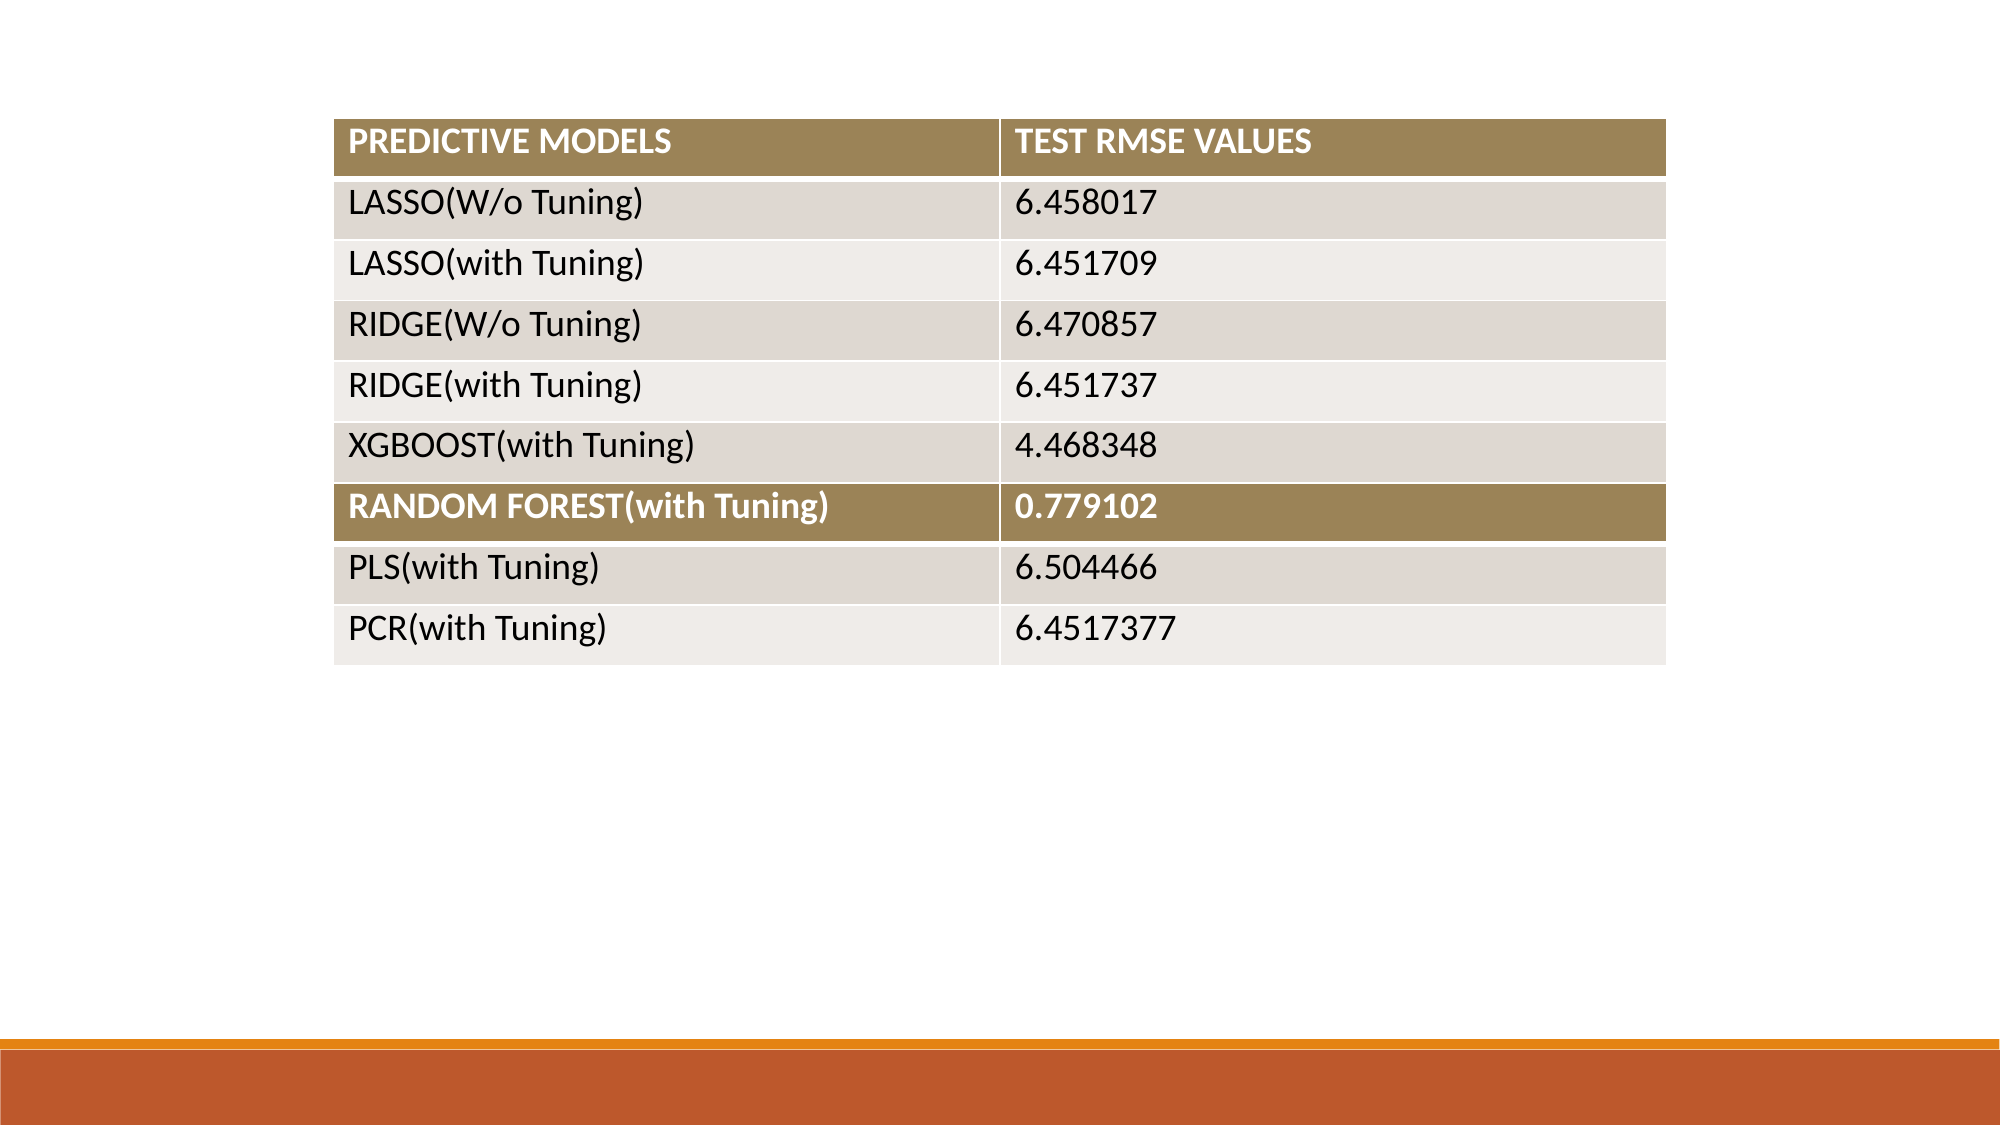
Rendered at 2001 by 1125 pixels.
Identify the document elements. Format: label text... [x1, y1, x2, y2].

table_header 0.779102 [1001, 484, 1666, 541]
table_cell PCR(with Tuning) [334, 606, 999, 665]
table_cell LASSO(with Tuning) [334, 241, 999, 300]
table_cell RIDGE(W/o Tuning) [334, 301, 999, 360]
table_cell 6.470857 [1001, 301, 1666, 360]
table_header PREDICTIVE MODELS [334, 119, 999, 176]
table_cell LASSO(W/o Tuning) [334, 182, 999, 239]
table_cell 6.504466 [1001, 547, 1666, 604]
table_cell XGBOOST(with Tuning) [334, 423, 999, 482]
table_cell 6.458017 [1001, 182, 1666, 239]
table_cell PLS(with Tuning) [334, 547, 999, 604]
table_cell 6.451709 [1001, 241, 1666, 300]
table_header RANDOM FOREST(with Tuning) [334, 484, 999, 541]
table_cell 6.4517377 [1001, 606, 1666, 665]
table_cell 6.451737 [1001, 362, 1666, 421]
table_cell RIDGE(with Tuning) [334, 362, 999, 421]
table_cell 4.468348 [1001, 423, 1666, 482]
table_header TEST RMSE VALUES [1001, 119, 1666, 176]
